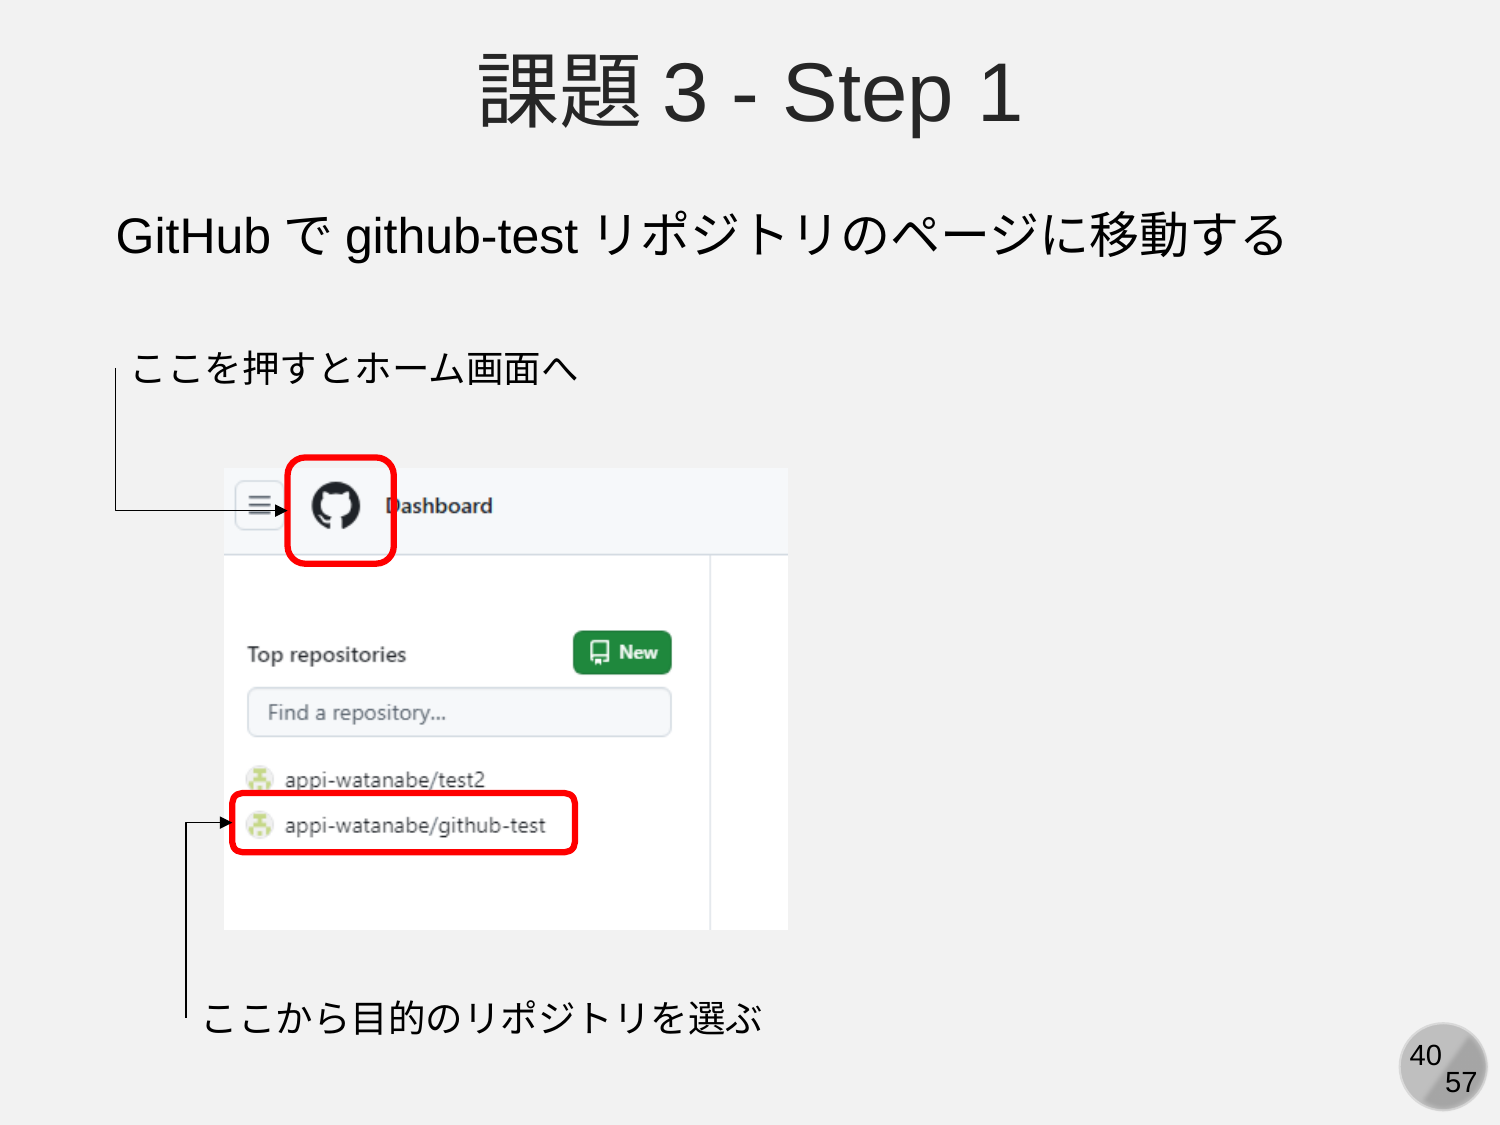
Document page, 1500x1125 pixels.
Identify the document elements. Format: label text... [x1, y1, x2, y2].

text_box GitHubでgithub-testリポジトリのページに移動する [100, 196, 1305, 271]
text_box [182, 822, 233, 1018]
text_box [288, 456, 394, 468]
list 課題3 - Step 1 [0, 31, 1500, 155]
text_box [112, 368, 288, 511]
text_box ここを押すとホーム画面へ [115, 338, 594, 398]
text_box ここから目的のリポジトリを選ぶ [186, 987, 779, 1048]
picture [224, 468, 788, 930]
